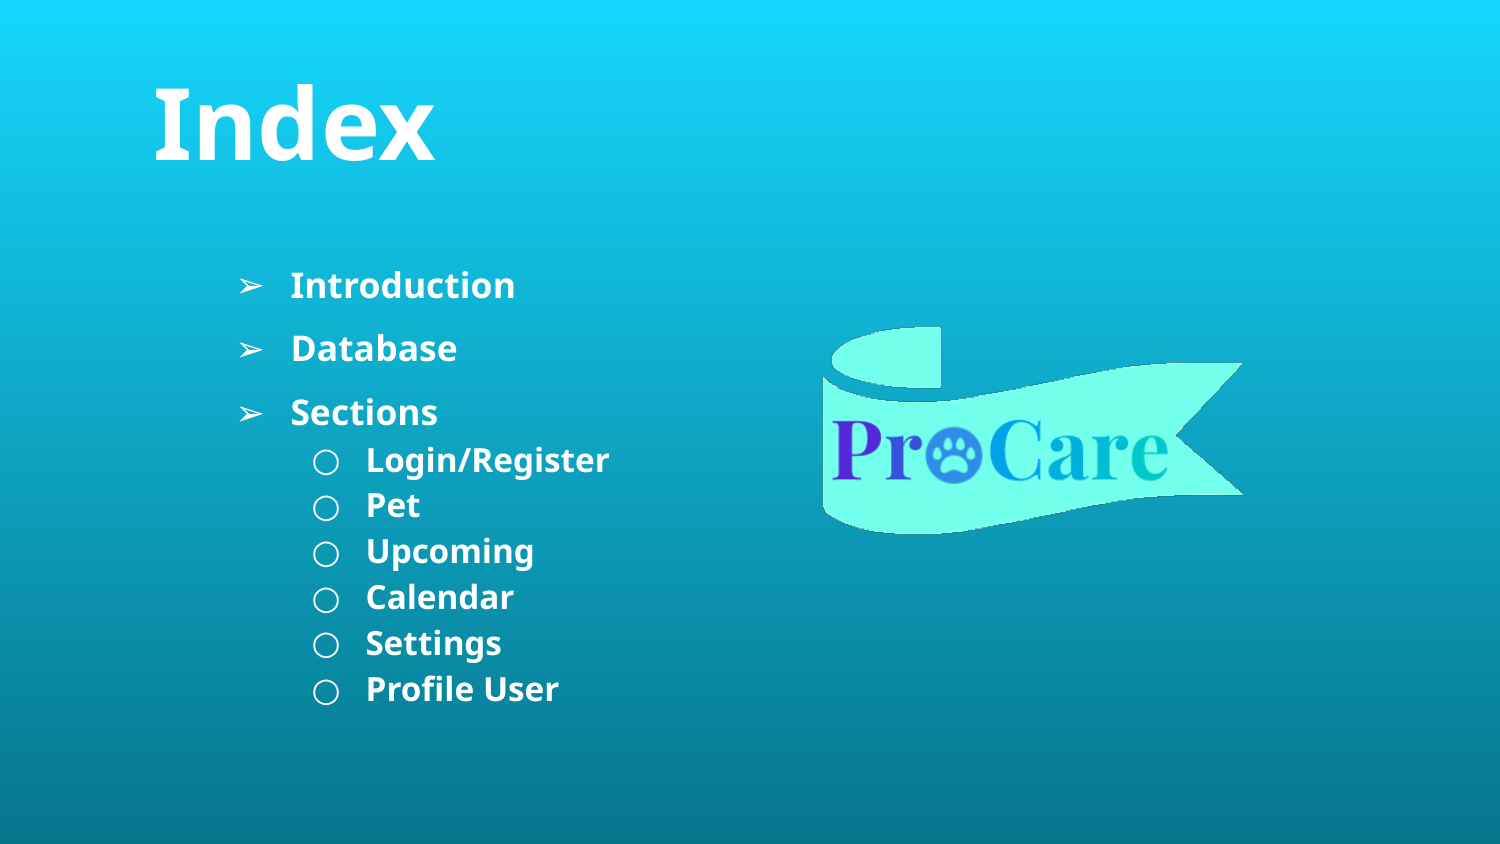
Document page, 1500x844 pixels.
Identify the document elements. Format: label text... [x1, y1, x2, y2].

text_box Introduction Database Sections Login/Register Pet Upcoming Calendar Settings Profile User [200, 226, 696, 766]
text_box Index [138, 45, 1293, 183]
picture [781, 288, 1265, 609]
